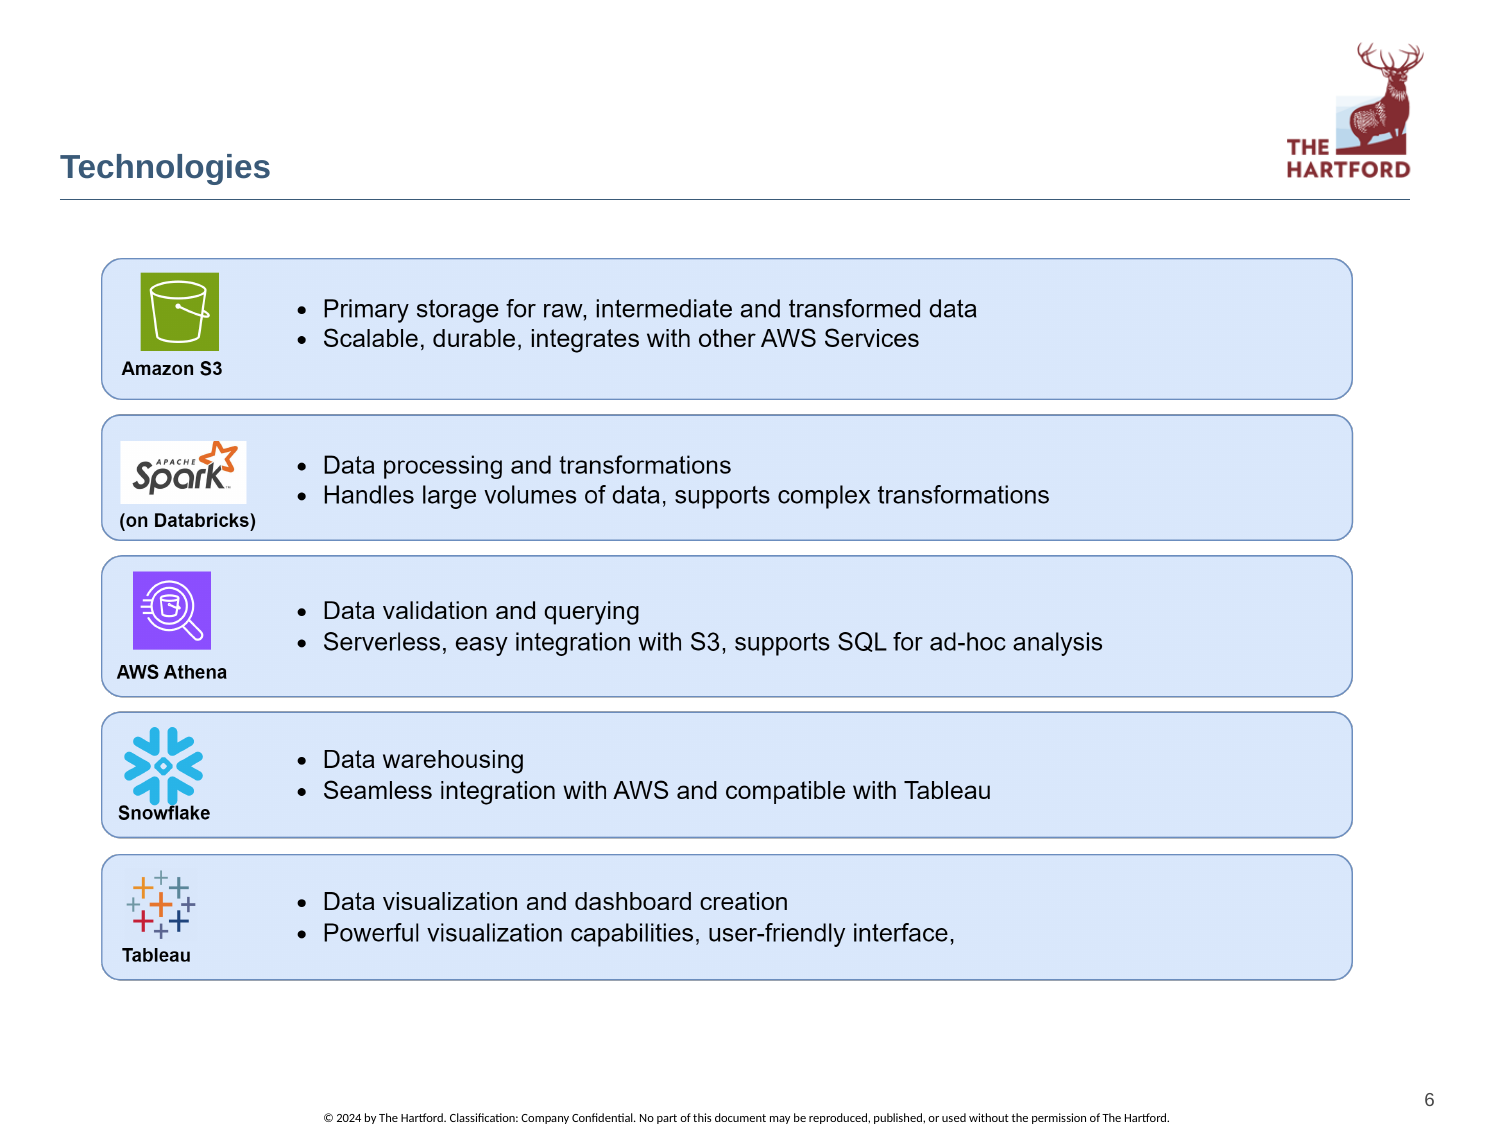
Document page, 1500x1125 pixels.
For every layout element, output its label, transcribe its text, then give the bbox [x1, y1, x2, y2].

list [85, 241, 1370, 996]
slide_number 6 [1380, 1072, 1450, 1125]
title Technologies [44, 57, 1226, 193]
picture [1287, 42, 1424, 178]
